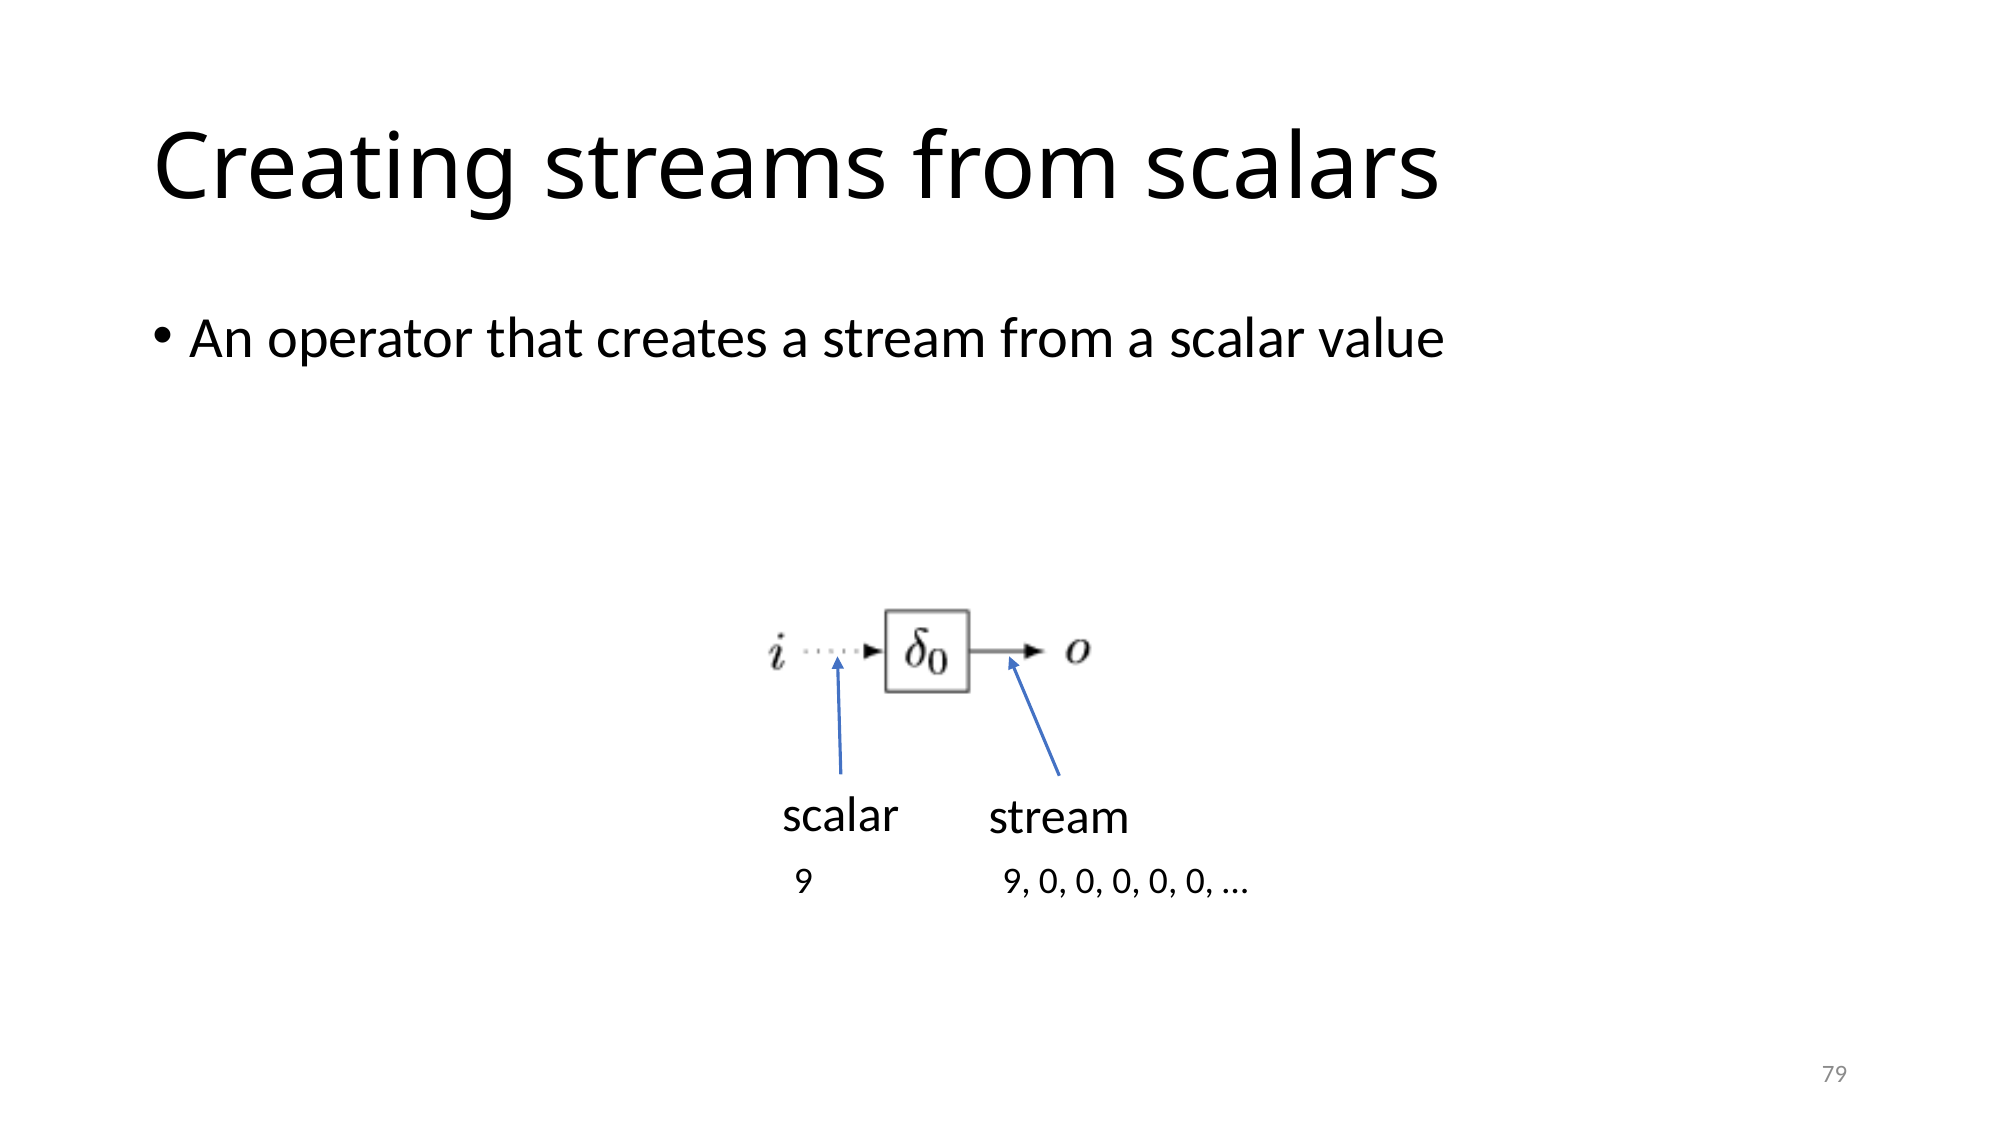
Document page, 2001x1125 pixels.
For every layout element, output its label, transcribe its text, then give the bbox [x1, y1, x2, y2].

text_box 9, 0, 0, 0, 0, 0, … [987, 849, 1264, 909]
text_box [837, 656, 841, 775]
picture [732, 605, 1101, 715]
title Creating streams from scalars [137, 59, 1863, 278]
text_box stream [973, 775, 1145, 851]
slide_number 79 [1798, 1042, 1863, 1103]
text_box scalar [767, 774, 915, 849]
text_box 9 [778, 849, 828, 909]
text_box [1009, 656, 1060, 776]
